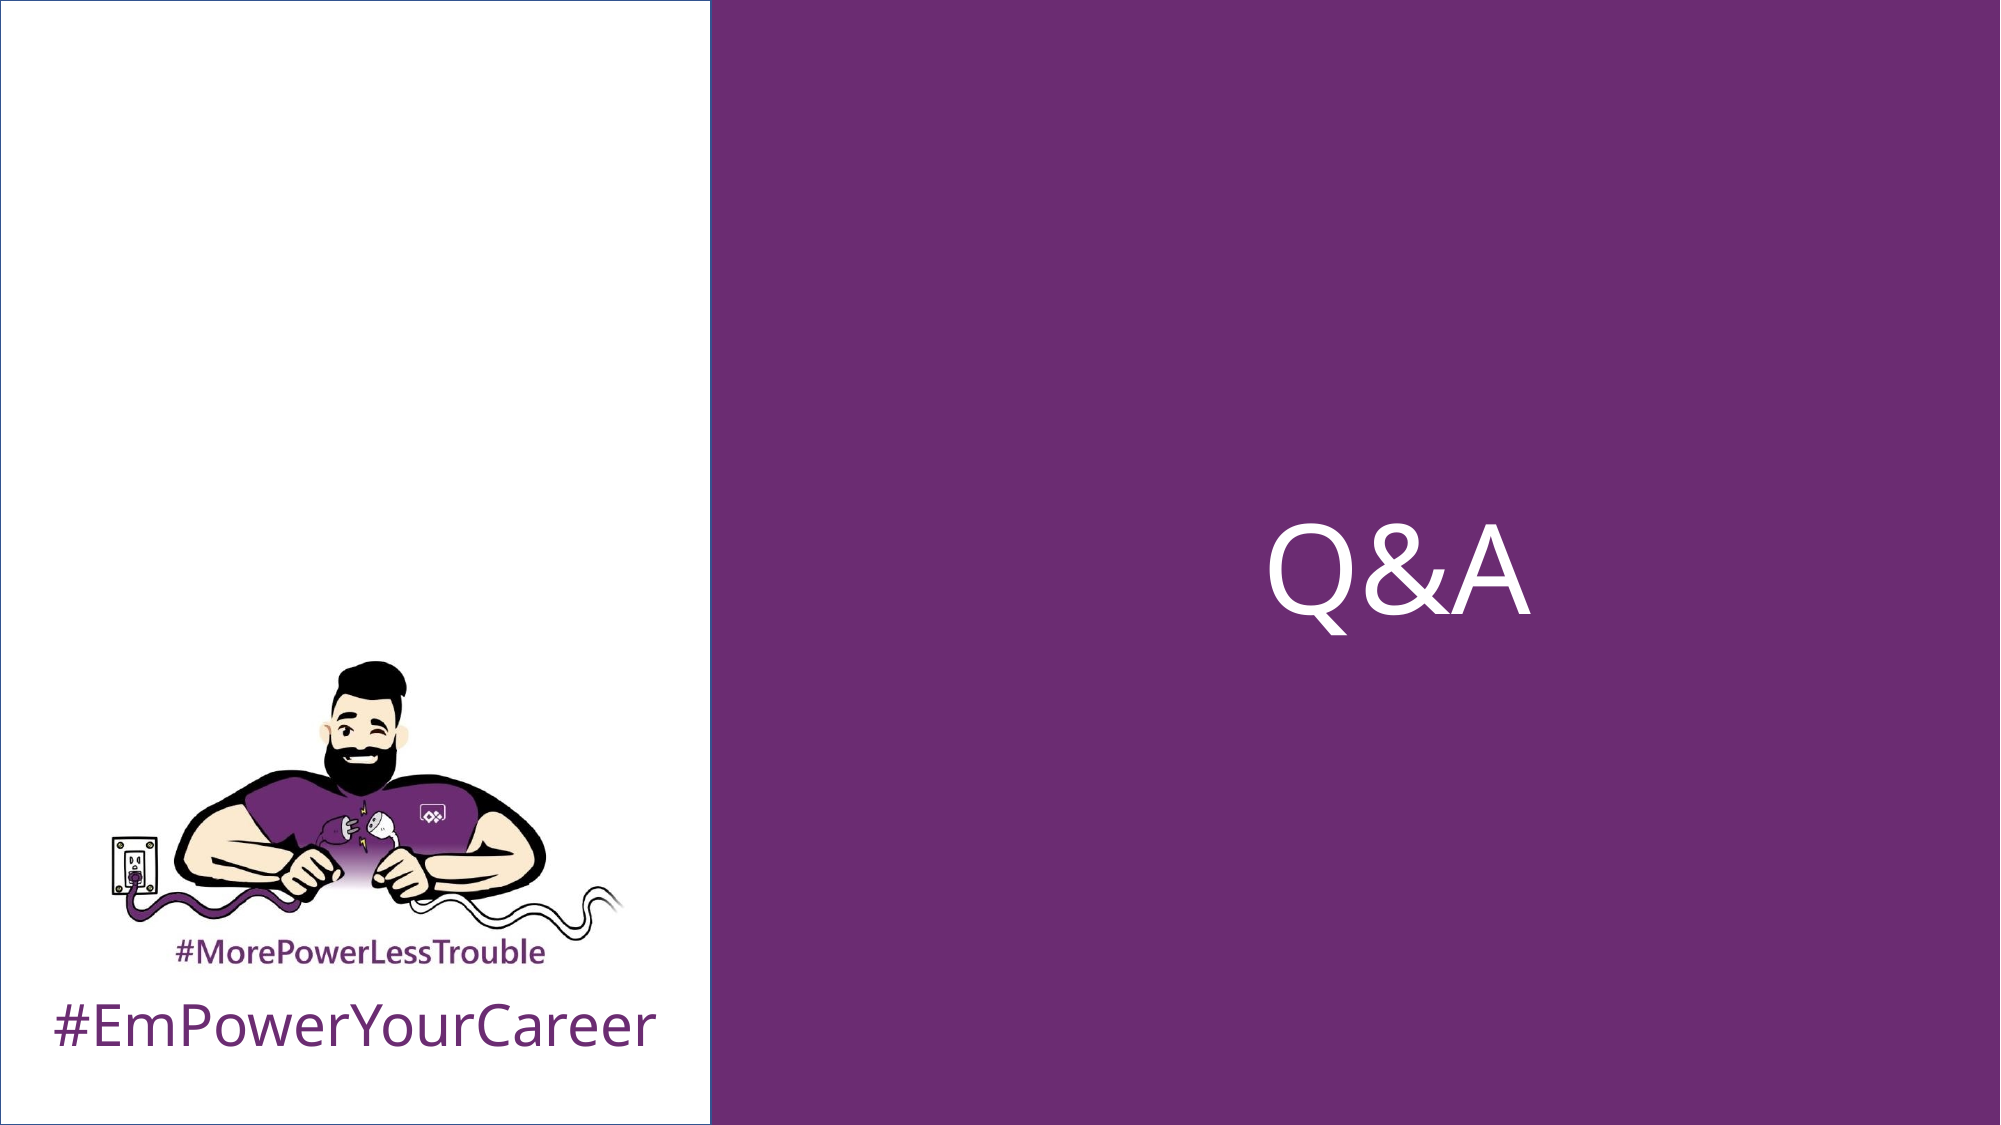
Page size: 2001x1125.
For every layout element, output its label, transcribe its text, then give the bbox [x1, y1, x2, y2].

text_box [0, 0, 712, 1125]
text_box Q&A [1247, 481, 1547, 647]
picture [77, 648, 634, 982]
text_box #EmPowerYourCareer [38, 981, 673, 1066]
